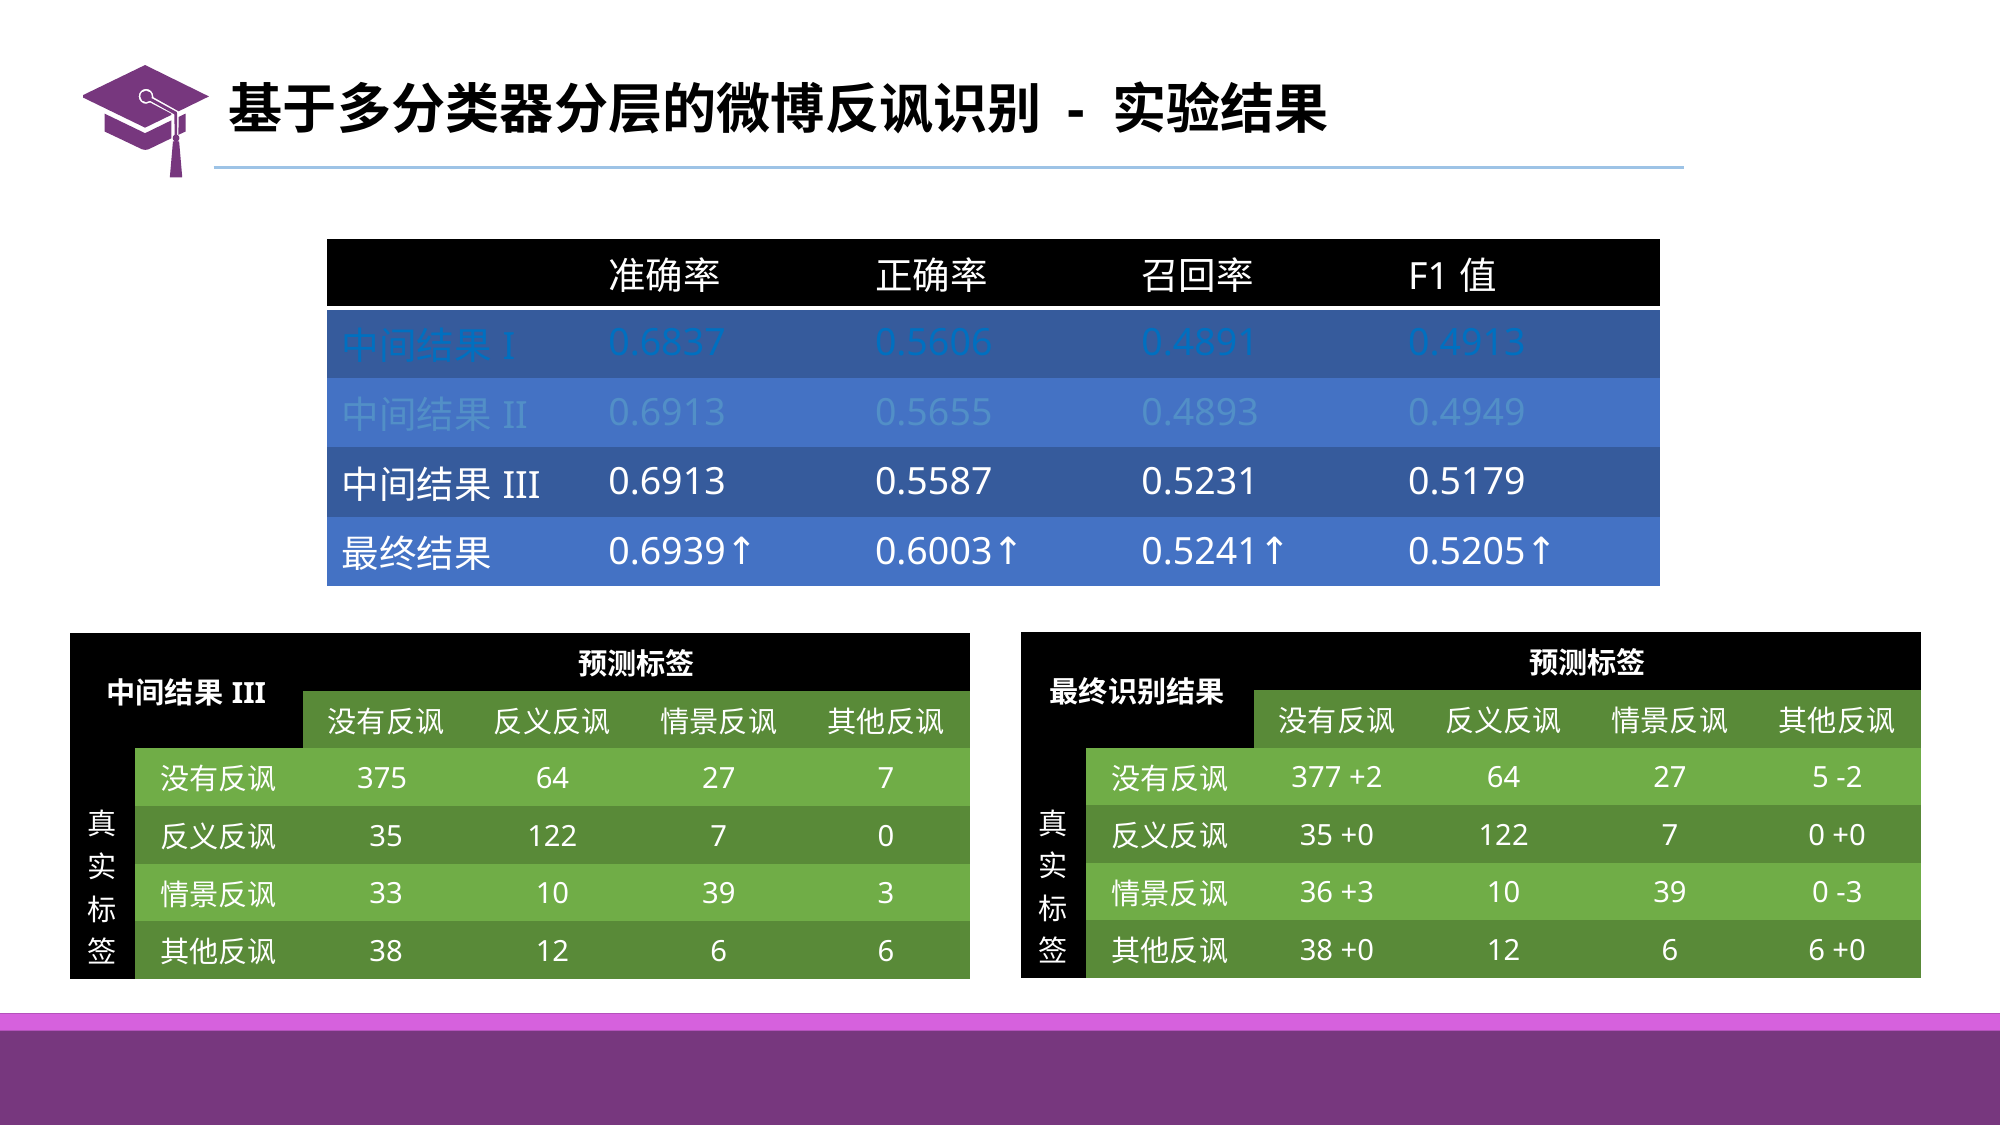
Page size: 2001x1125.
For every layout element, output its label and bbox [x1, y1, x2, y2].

table_cell [1021, 690, 1921, 978]
table_header [1021, 632, 1921, 748]
table_cell [70, 691, 970, 979]
text_box [83, 65, 209, 178]
table_header [70, 633, 970, 748]
title [213, 55, 1558, 166]
text_box [0, 1012, 2000, 1125]
table_cell [327, 310, 1660, 586]
table_header [327, 239, 1660, 306]
